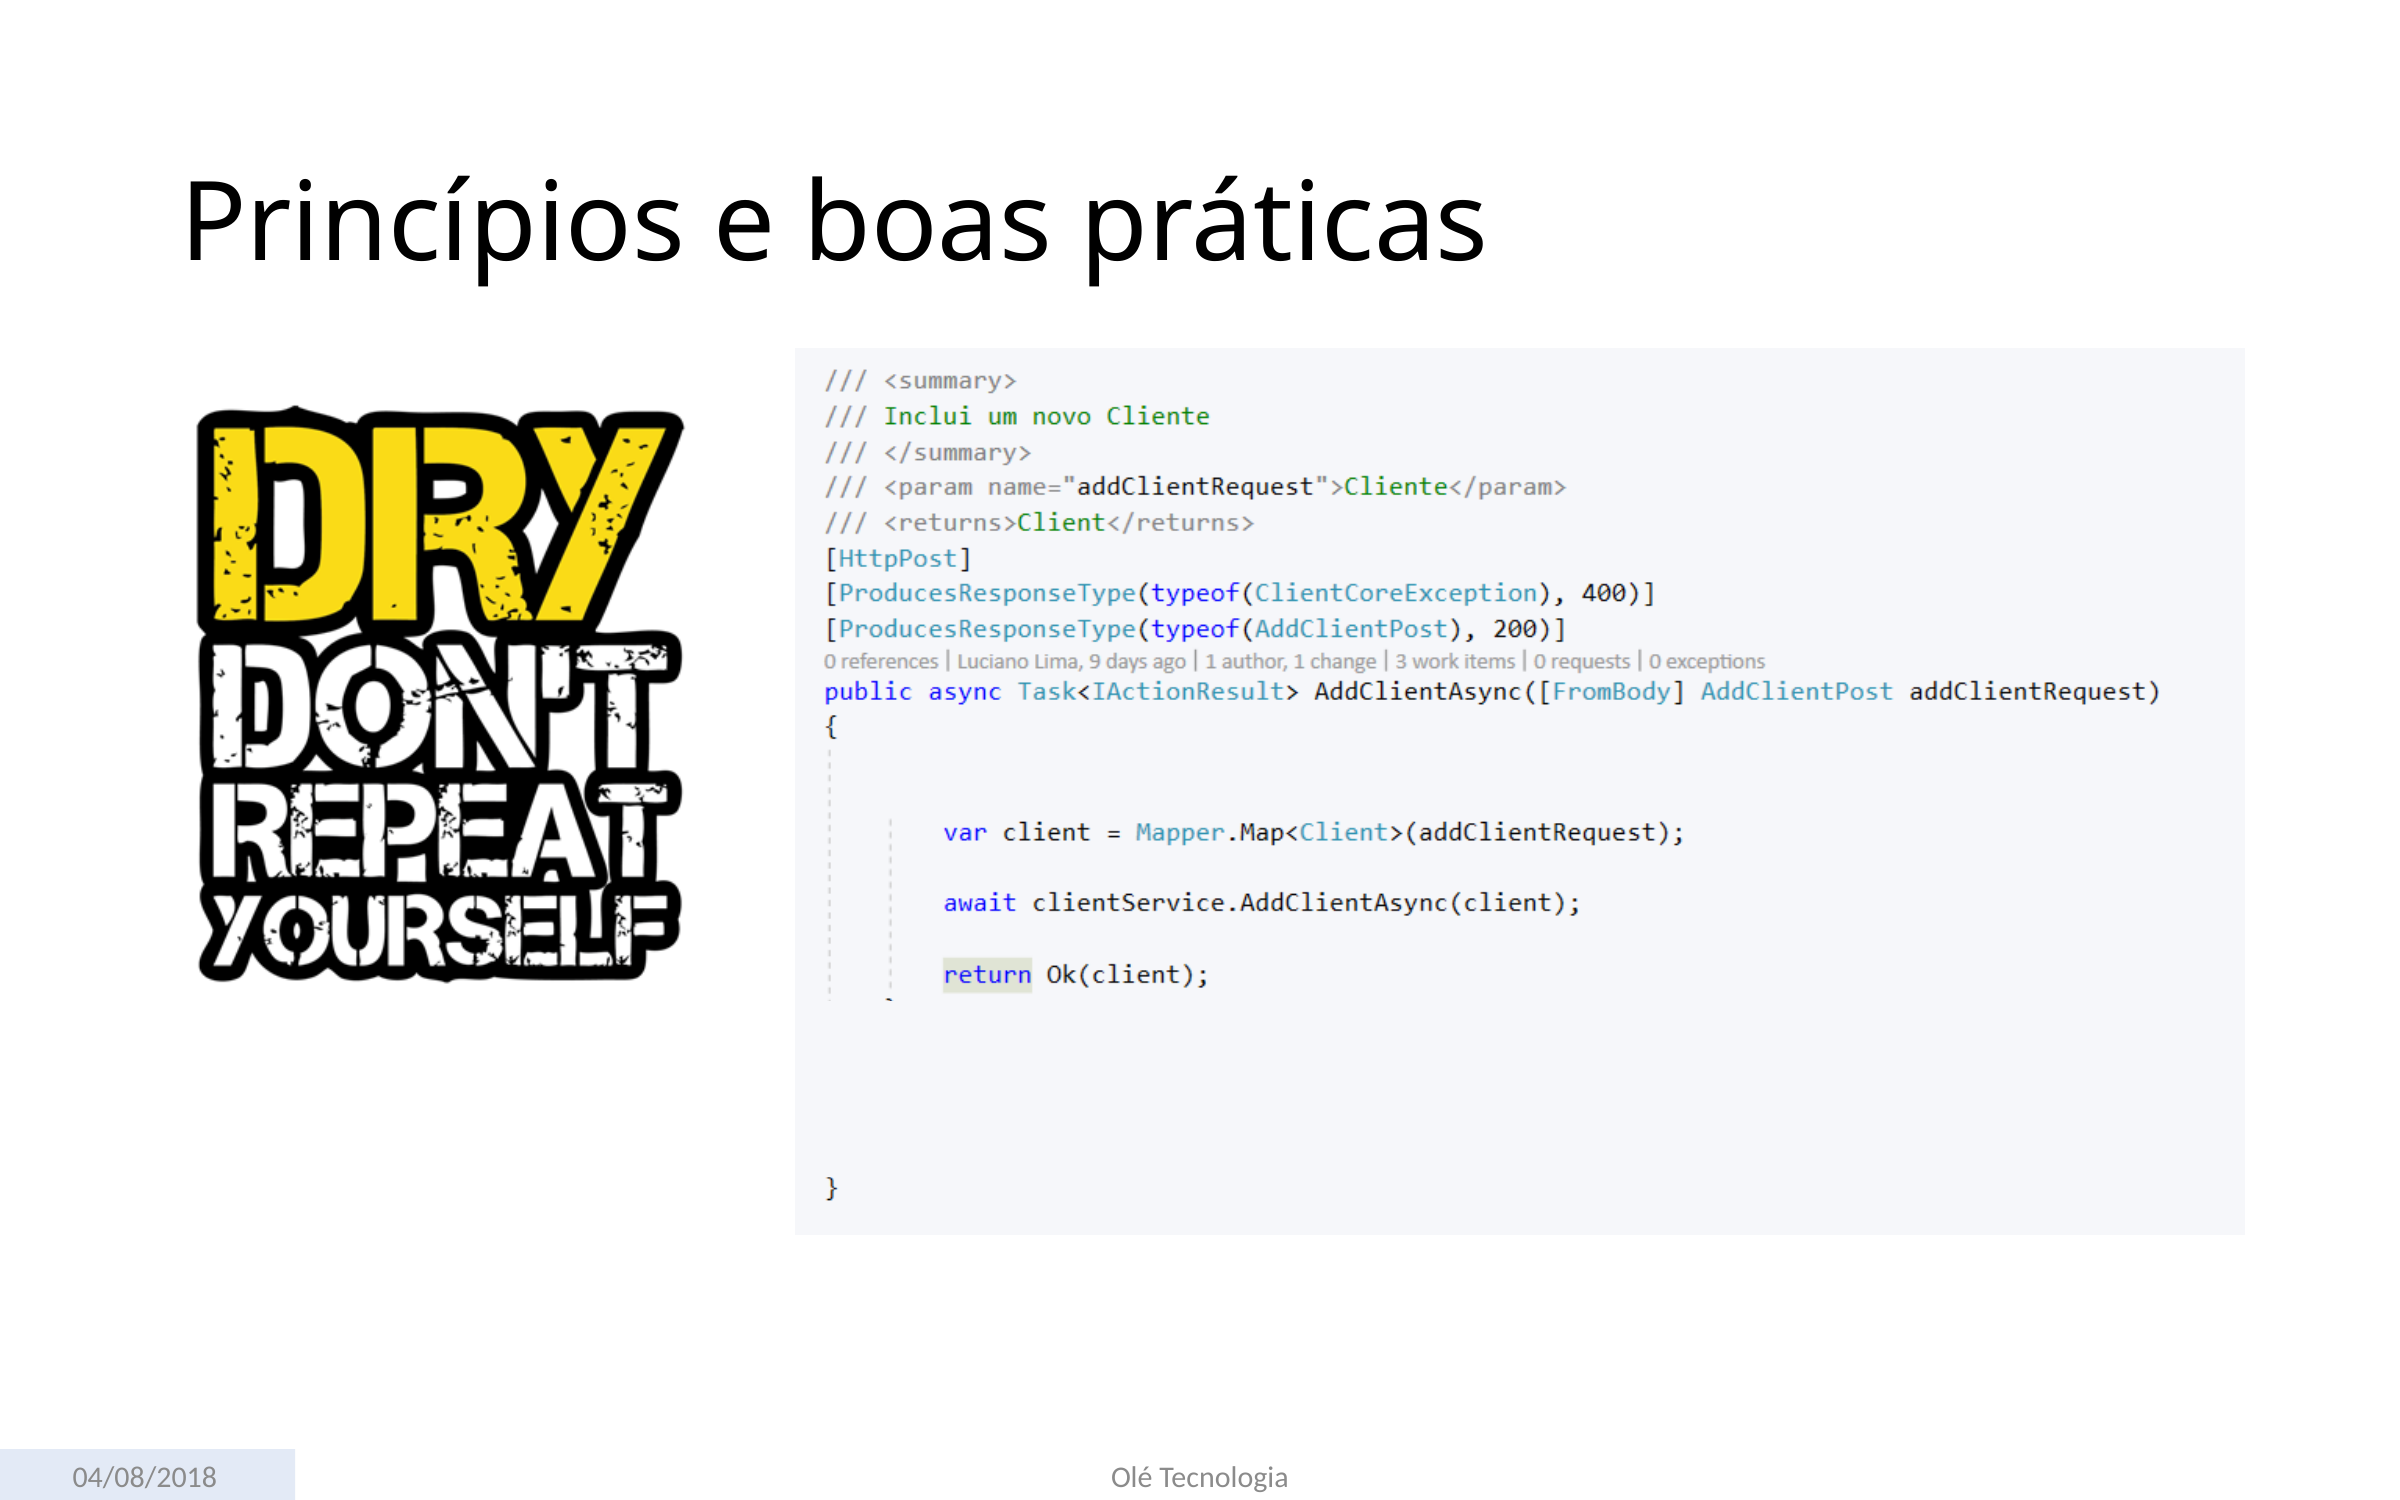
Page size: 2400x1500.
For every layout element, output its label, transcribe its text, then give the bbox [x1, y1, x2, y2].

picture [794, 348, 2245, 1235]
picture [128, 348, 751, 1037]
footer Olé Tecnologia [795, 1435, 1605, 1500]
title Princípios e boas práticas [165, 79, 2235, 370]
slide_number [57, 1435, 598, 1500]
